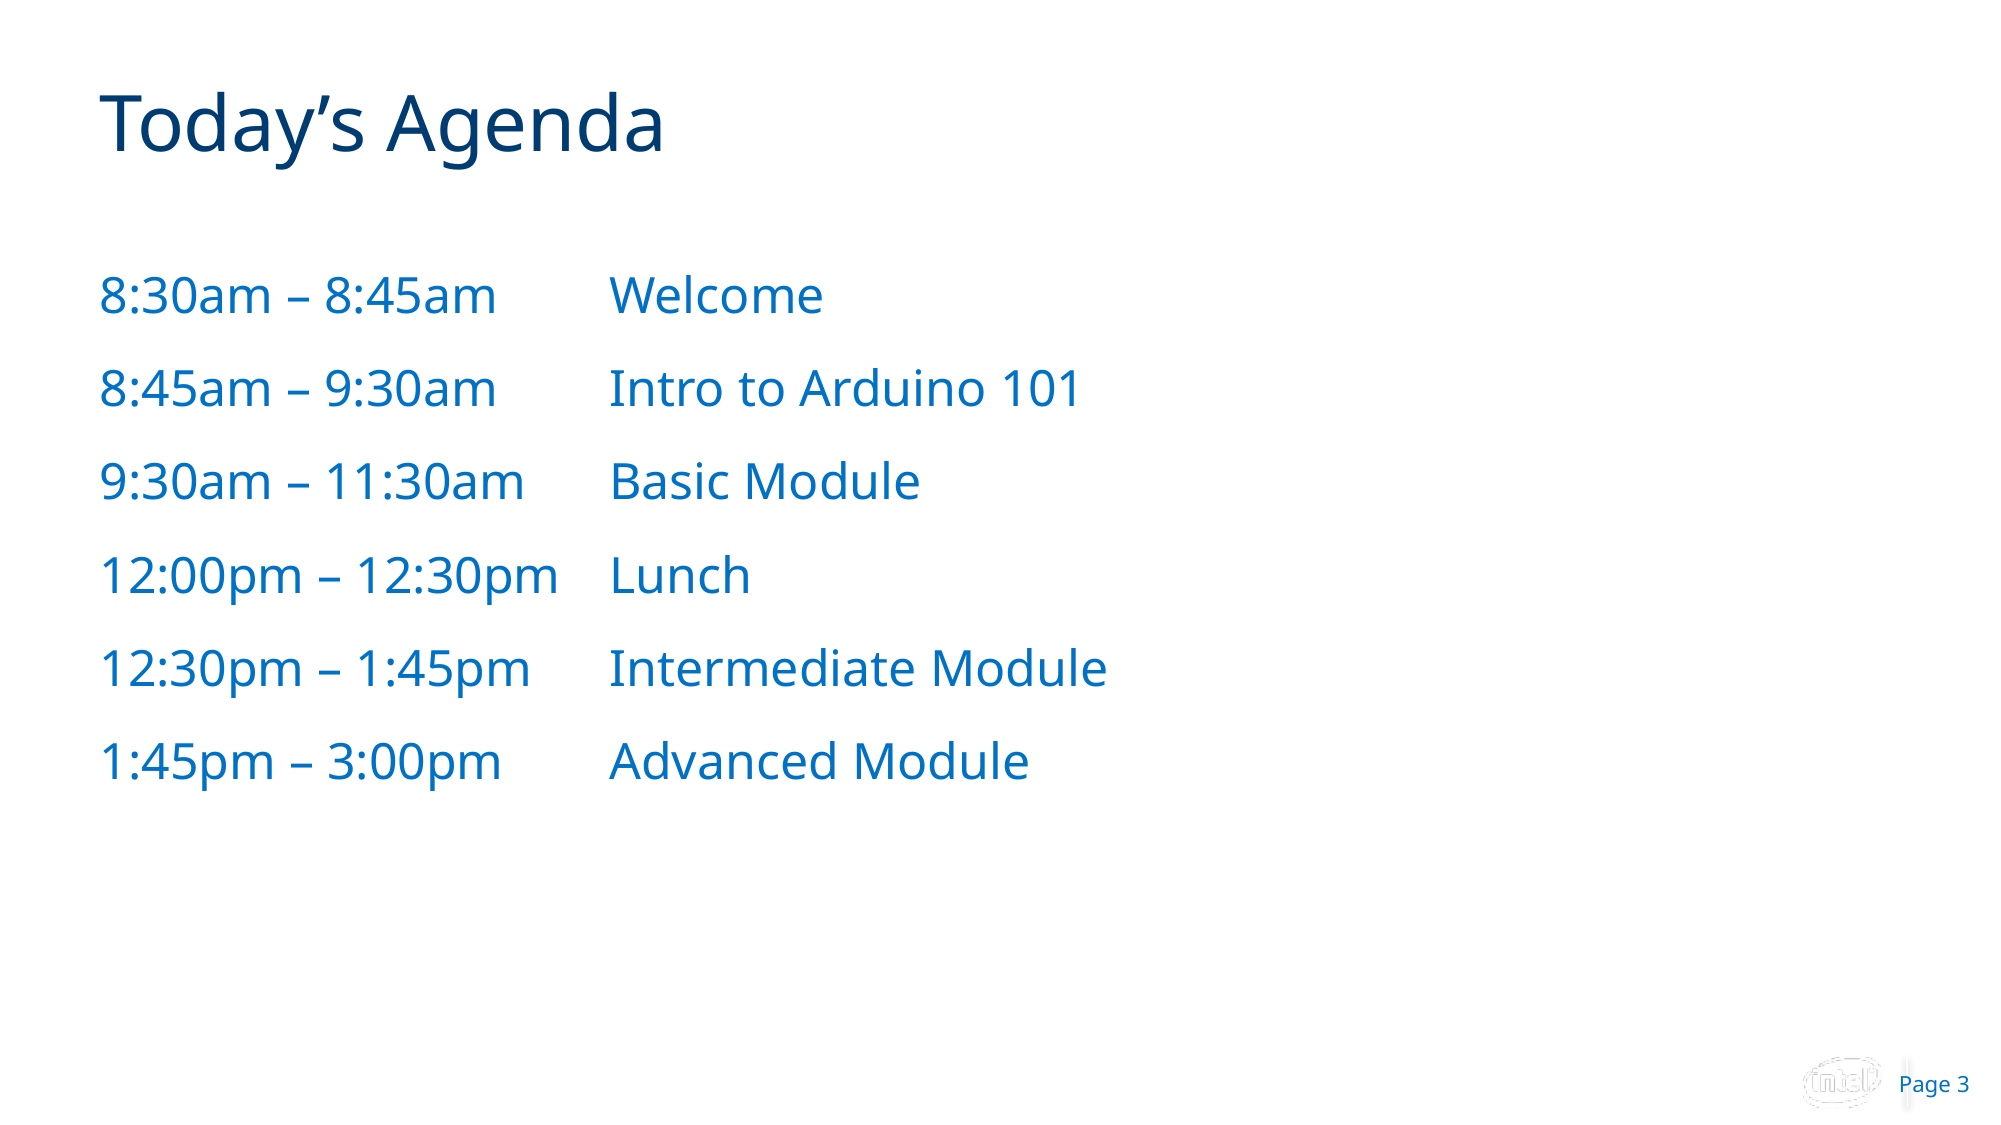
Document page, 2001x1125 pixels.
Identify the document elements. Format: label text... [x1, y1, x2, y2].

list 8:30am – 8:45am 8:45am – 9:30am 9:30am – 11:30am 12:00pm – 12:30pm 12:30pm – 1:45pm 1:45pm – 3:00pm [99, 264, 609, 1013]
list Welcome Intro to Arduino 101 Basic Module Lunch Intermediate Module Advanced Module [609, 264, 1900, 1013]
slide_number Page 3 [1503, 1055, 1970, 1116]
title Today’s Agenda [99, 73, 1900, 264]
